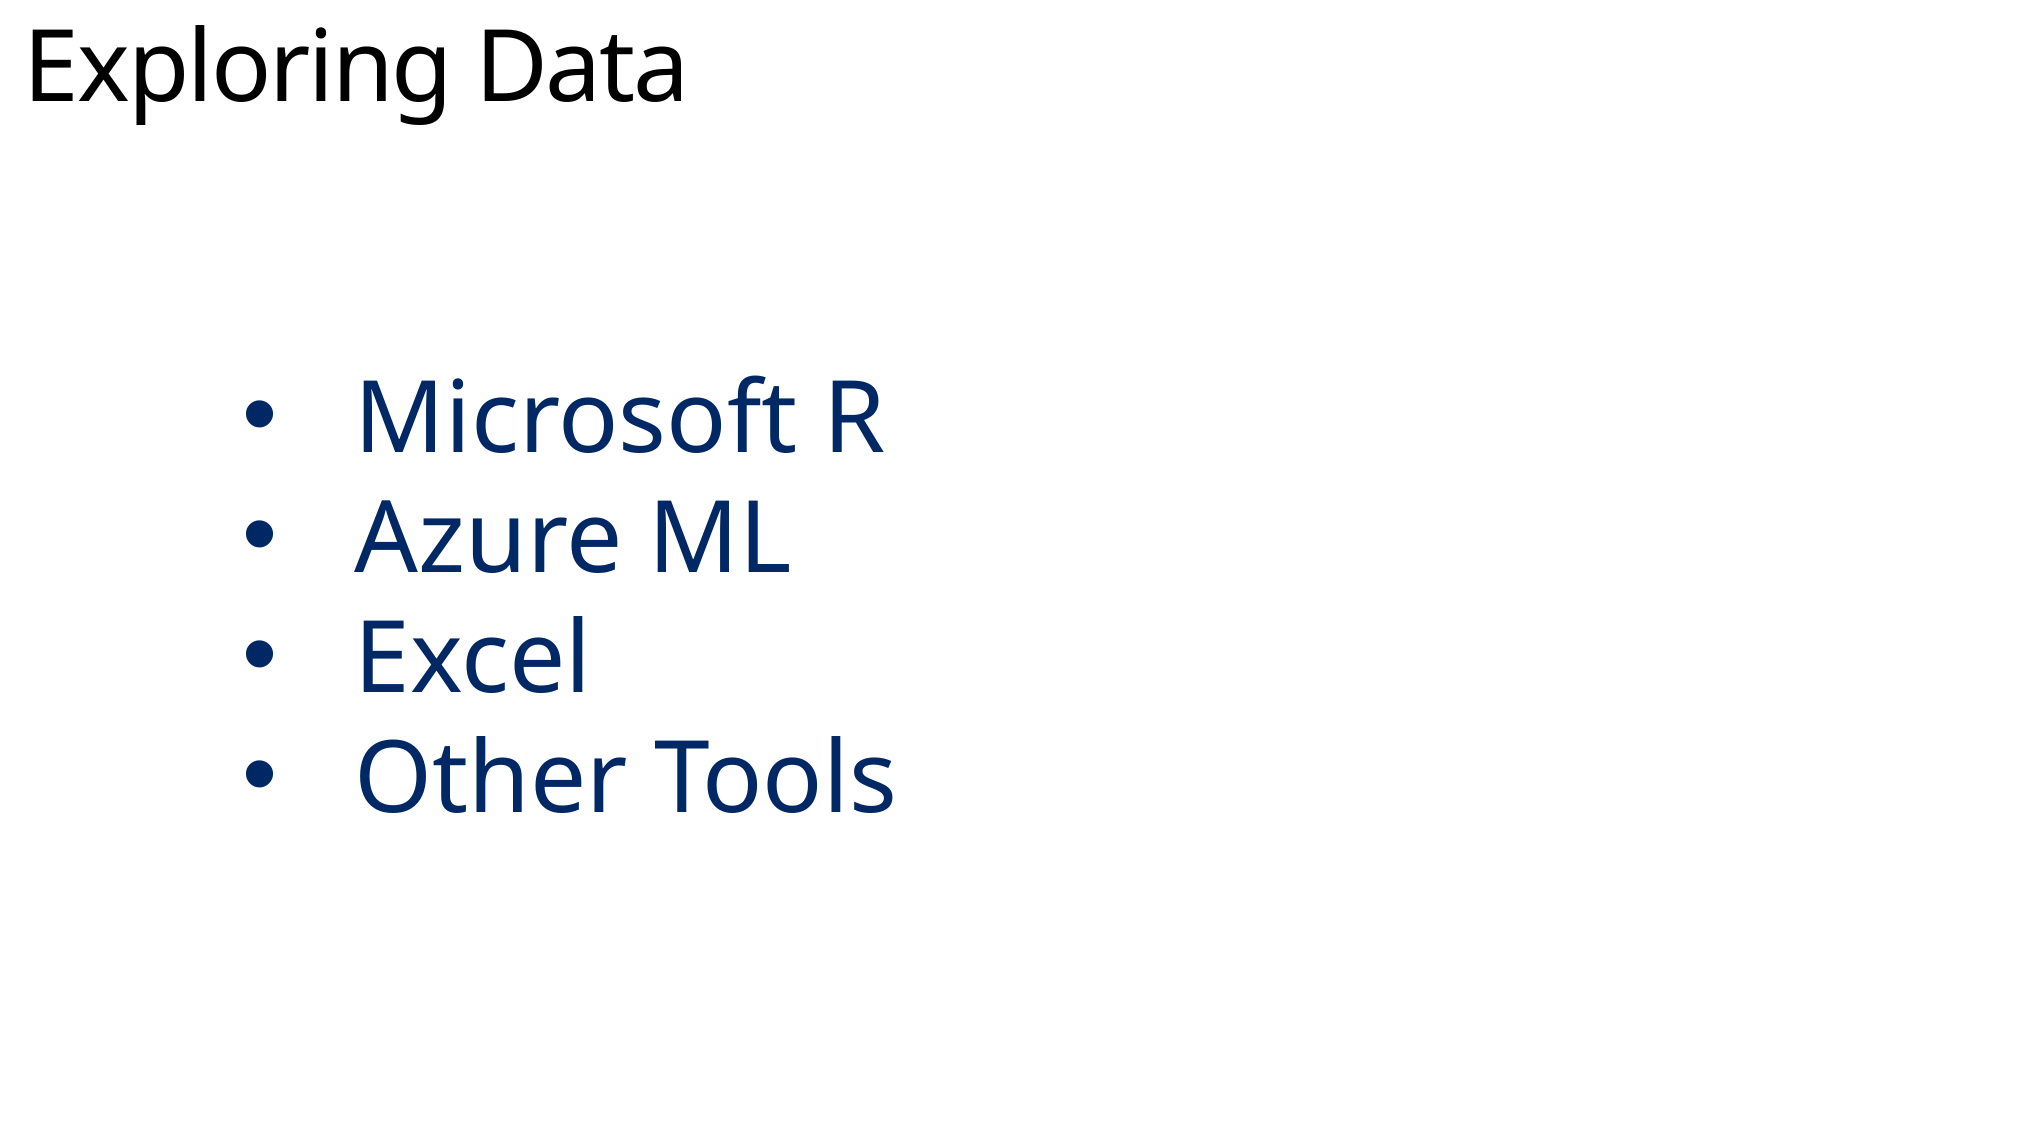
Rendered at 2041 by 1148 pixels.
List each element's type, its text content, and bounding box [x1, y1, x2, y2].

title Exploring Data [0, 0, 2041, 137]
text_box Microsoft R Azure ML Excel Other Tools [227, 345, 1021, 840]
